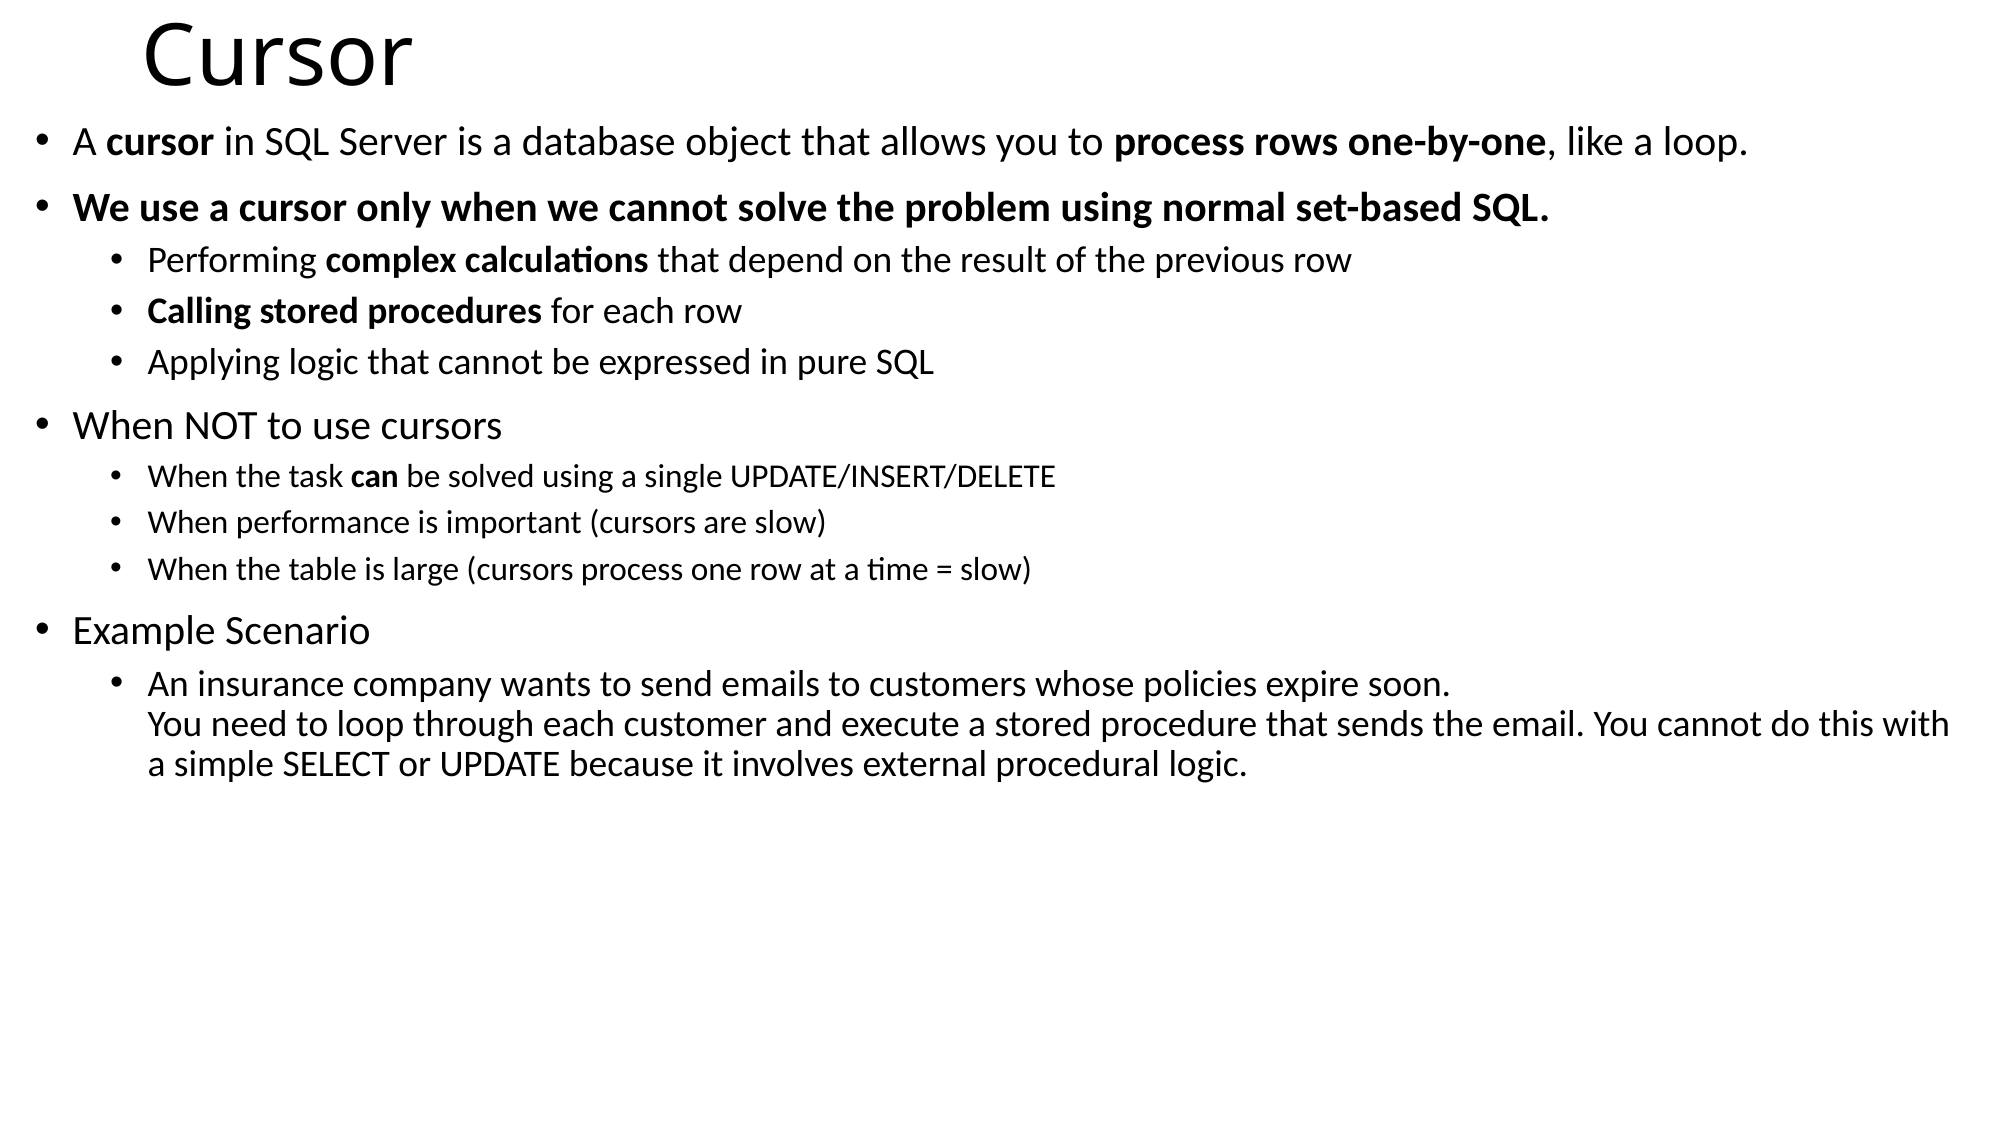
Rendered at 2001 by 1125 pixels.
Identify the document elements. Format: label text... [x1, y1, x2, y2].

title Cursor [126, 3, 1852, 111]
list A cursor in SQL Server is a database object that allows you to process rows one-by-one, like a loop. We use a cursor only when we cannot solve the problem using normal set-based SQL. Performing complex calculations that depend on the result of the previous row Calling stored procedures for each row Applying logic that cannot be expressed in pure SQL When NOT to use cursors When the task can be solved using a single UPDATE/INSERT/DELETE When performance is important (cursors are slow) When the table is large (cursors process one row at a time = slow) Example Scenario An insurance company wants to send emails to customers whose policies expire soon. You need to loop through each customer and execute a stored procedure that sends the email. You cannot do this with a simple SELECT or UPDATE because it involves external procedural logic. [19, 111, 1986, 1101]
